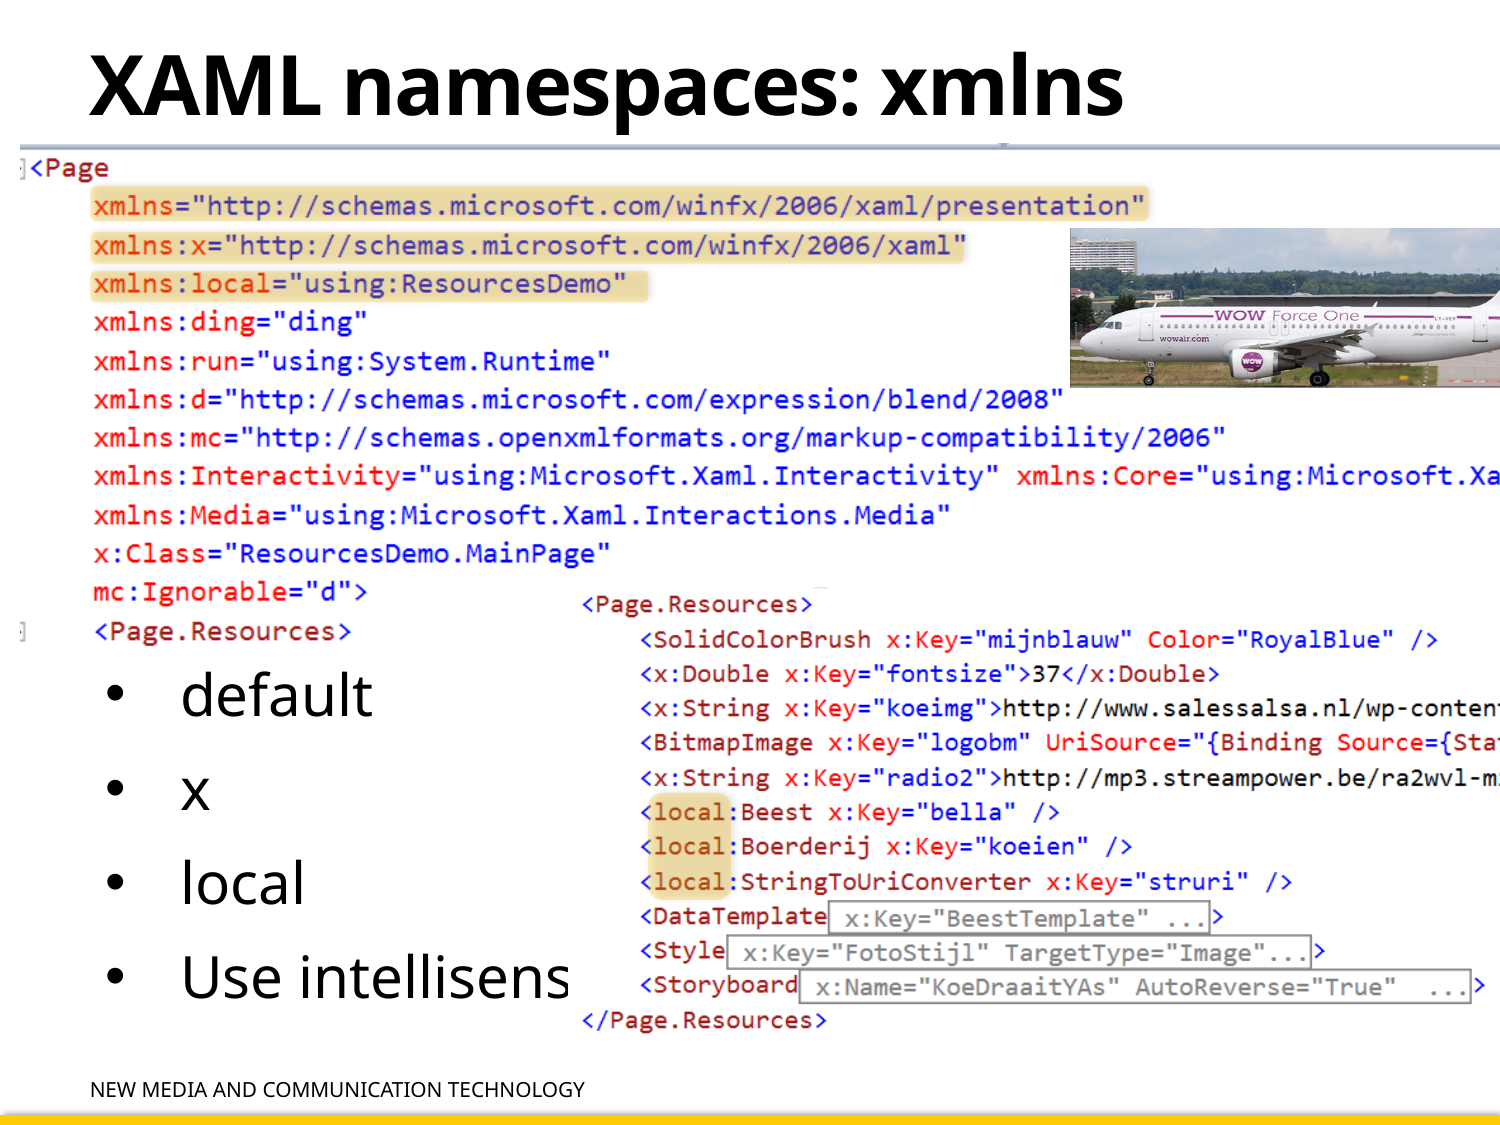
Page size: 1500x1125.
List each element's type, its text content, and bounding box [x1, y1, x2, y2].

list default x local Use intellisense [90, 664, 566, 1005]
title XAML namespaces: xmlns [75, 25, 1425, 137]
picture [20, 142, 1500, 1042]
